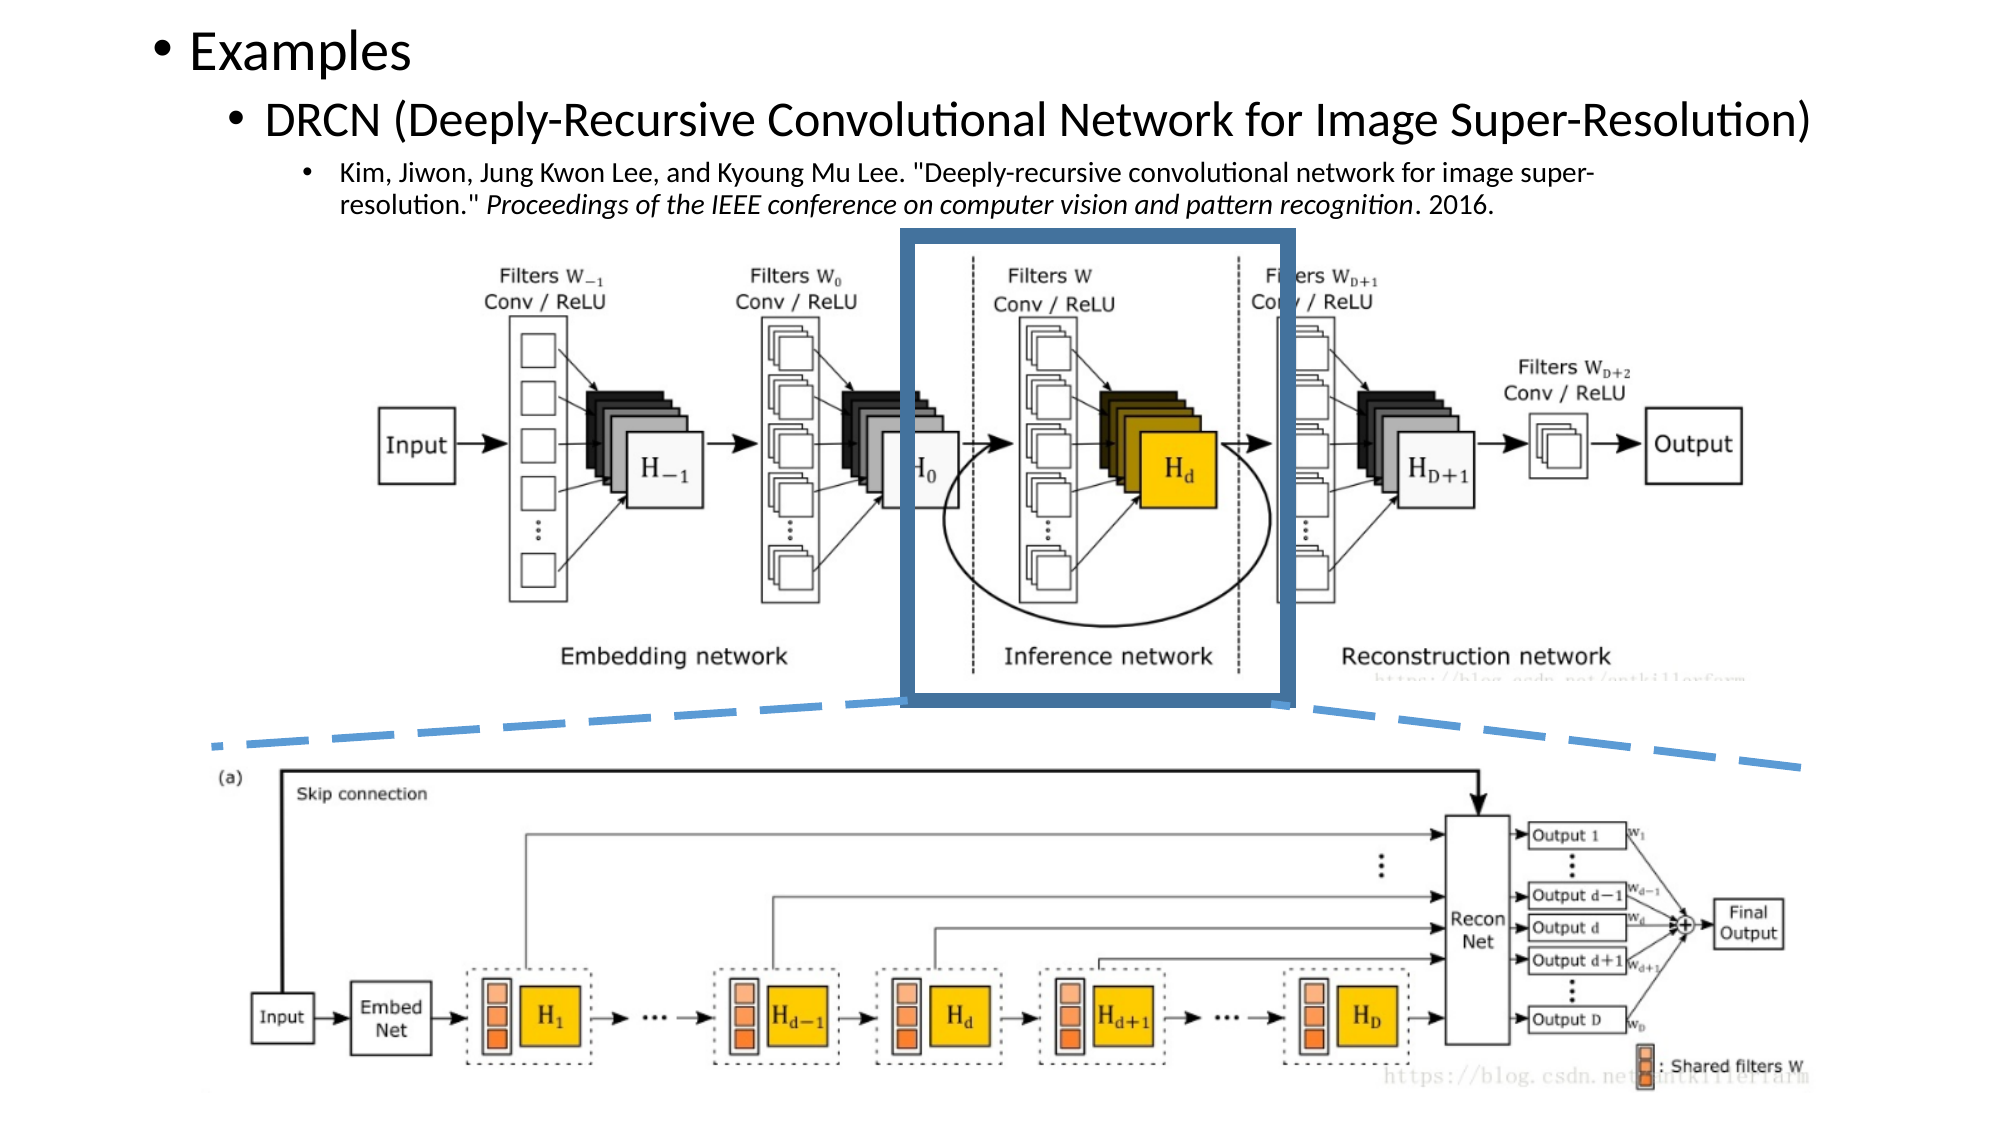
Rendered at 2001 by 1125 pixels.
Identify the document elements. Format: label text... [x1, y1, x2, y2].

list Examples DRCN (Deeply-Recursive Convolutional Network for Image Super-Resolution) Kim, Jiwon, Jung Kwon Lee, and Kyoung Mu Lee. "Deeply-recursive convolutional network for image super-resolution." Proceedings of the IEEE conference on computer vision and pattern recognition. 2016. [137, 12, 1863, 727]
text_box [201, 235, 1818, 1093]
